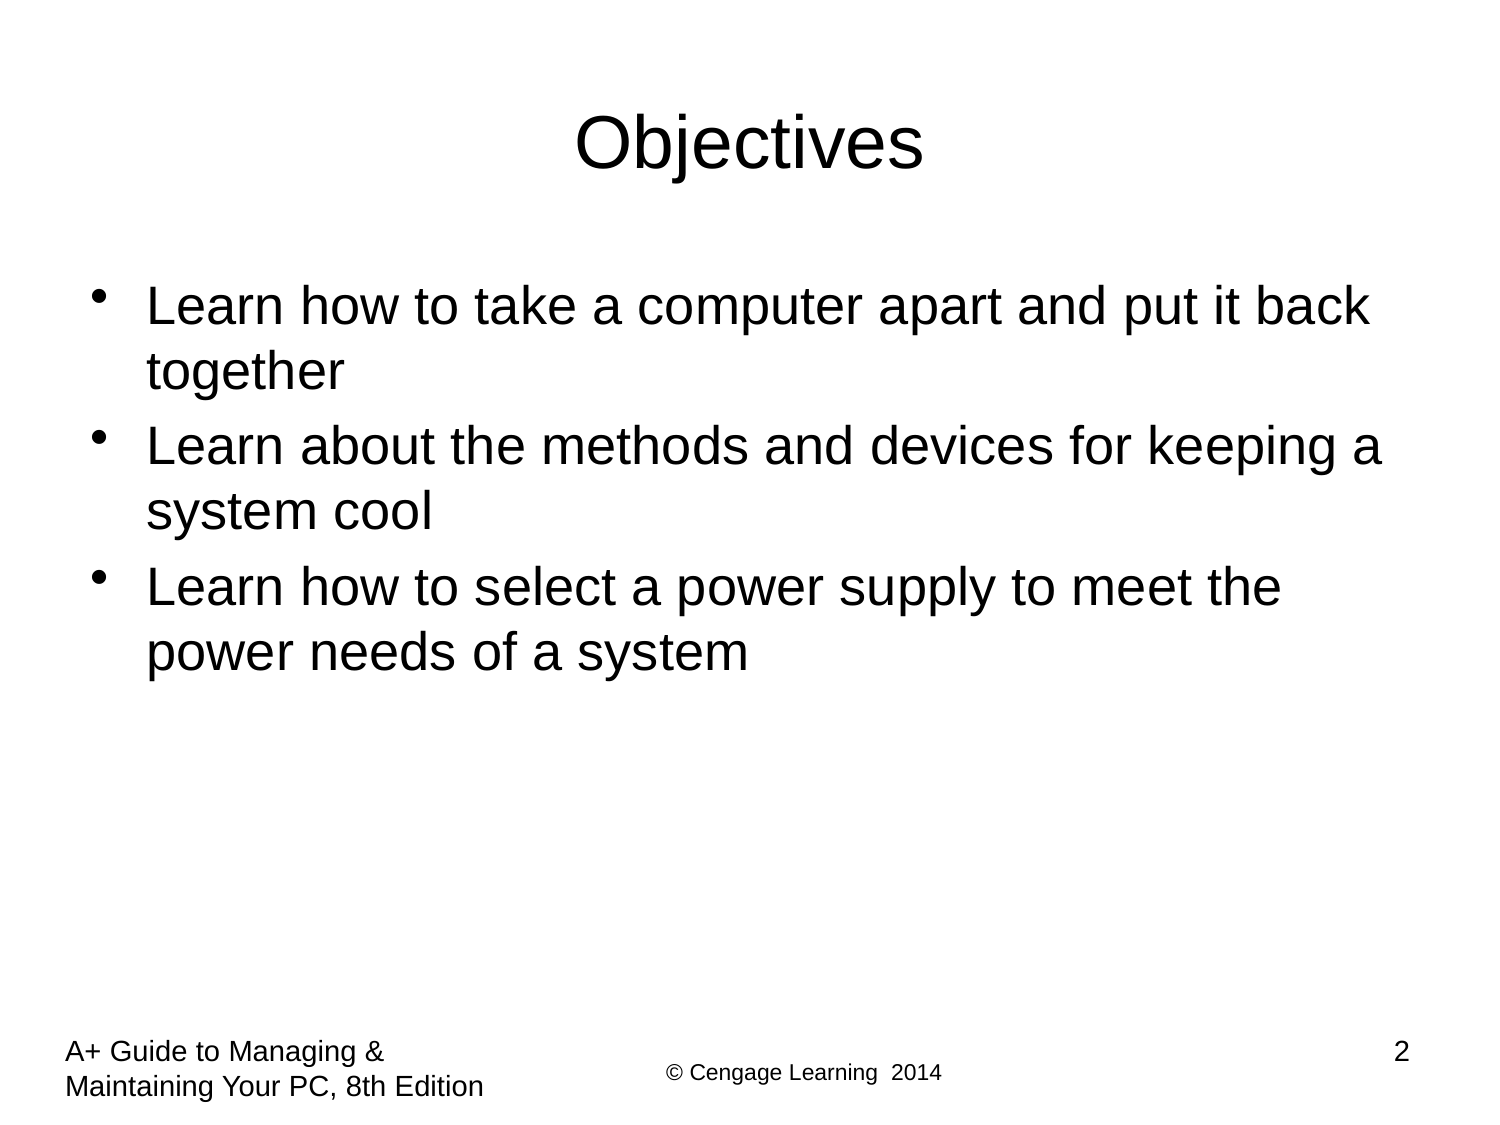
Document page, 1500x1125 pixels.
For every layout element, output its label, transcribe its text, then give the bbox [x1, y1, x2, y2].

slide_number 2 [1074, 1024, 1426, 1103]
footer A+ Guide to Managing & Maintaining Your PC, 8th Edition [49, 1024, 551, 1104]
list Learn how to take a computer apart and put it back together Learn about the methods and devices for keeping a system cool Learn how to select a power supply to meet the power needs of a system [75, 262, 1425, 1005]
title Objectives [75, 45, 1425, 233]
